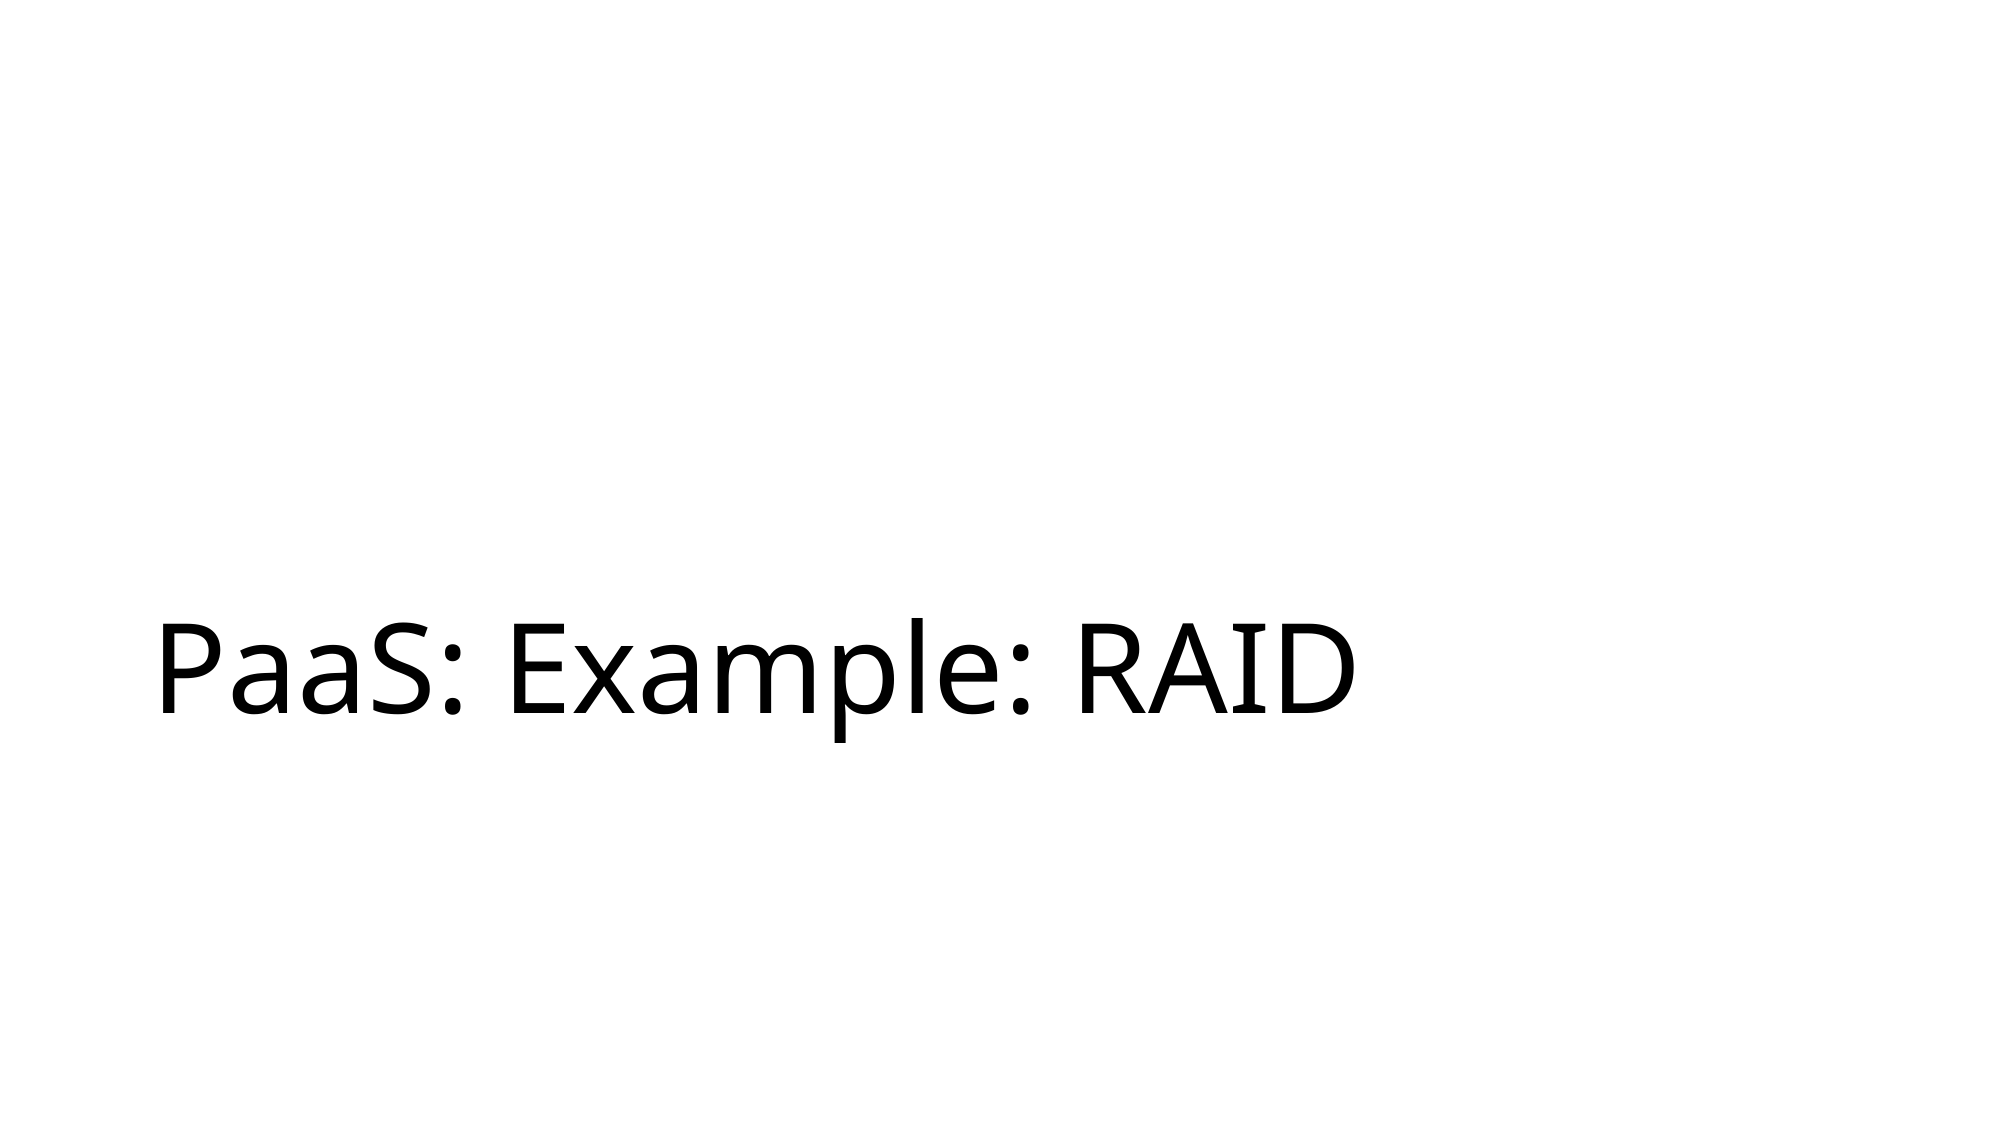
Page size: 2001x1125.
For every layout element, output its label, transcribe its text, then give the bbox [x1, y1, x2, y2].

title PaaS: Example: RAID [136, 280, 1862, 749]
